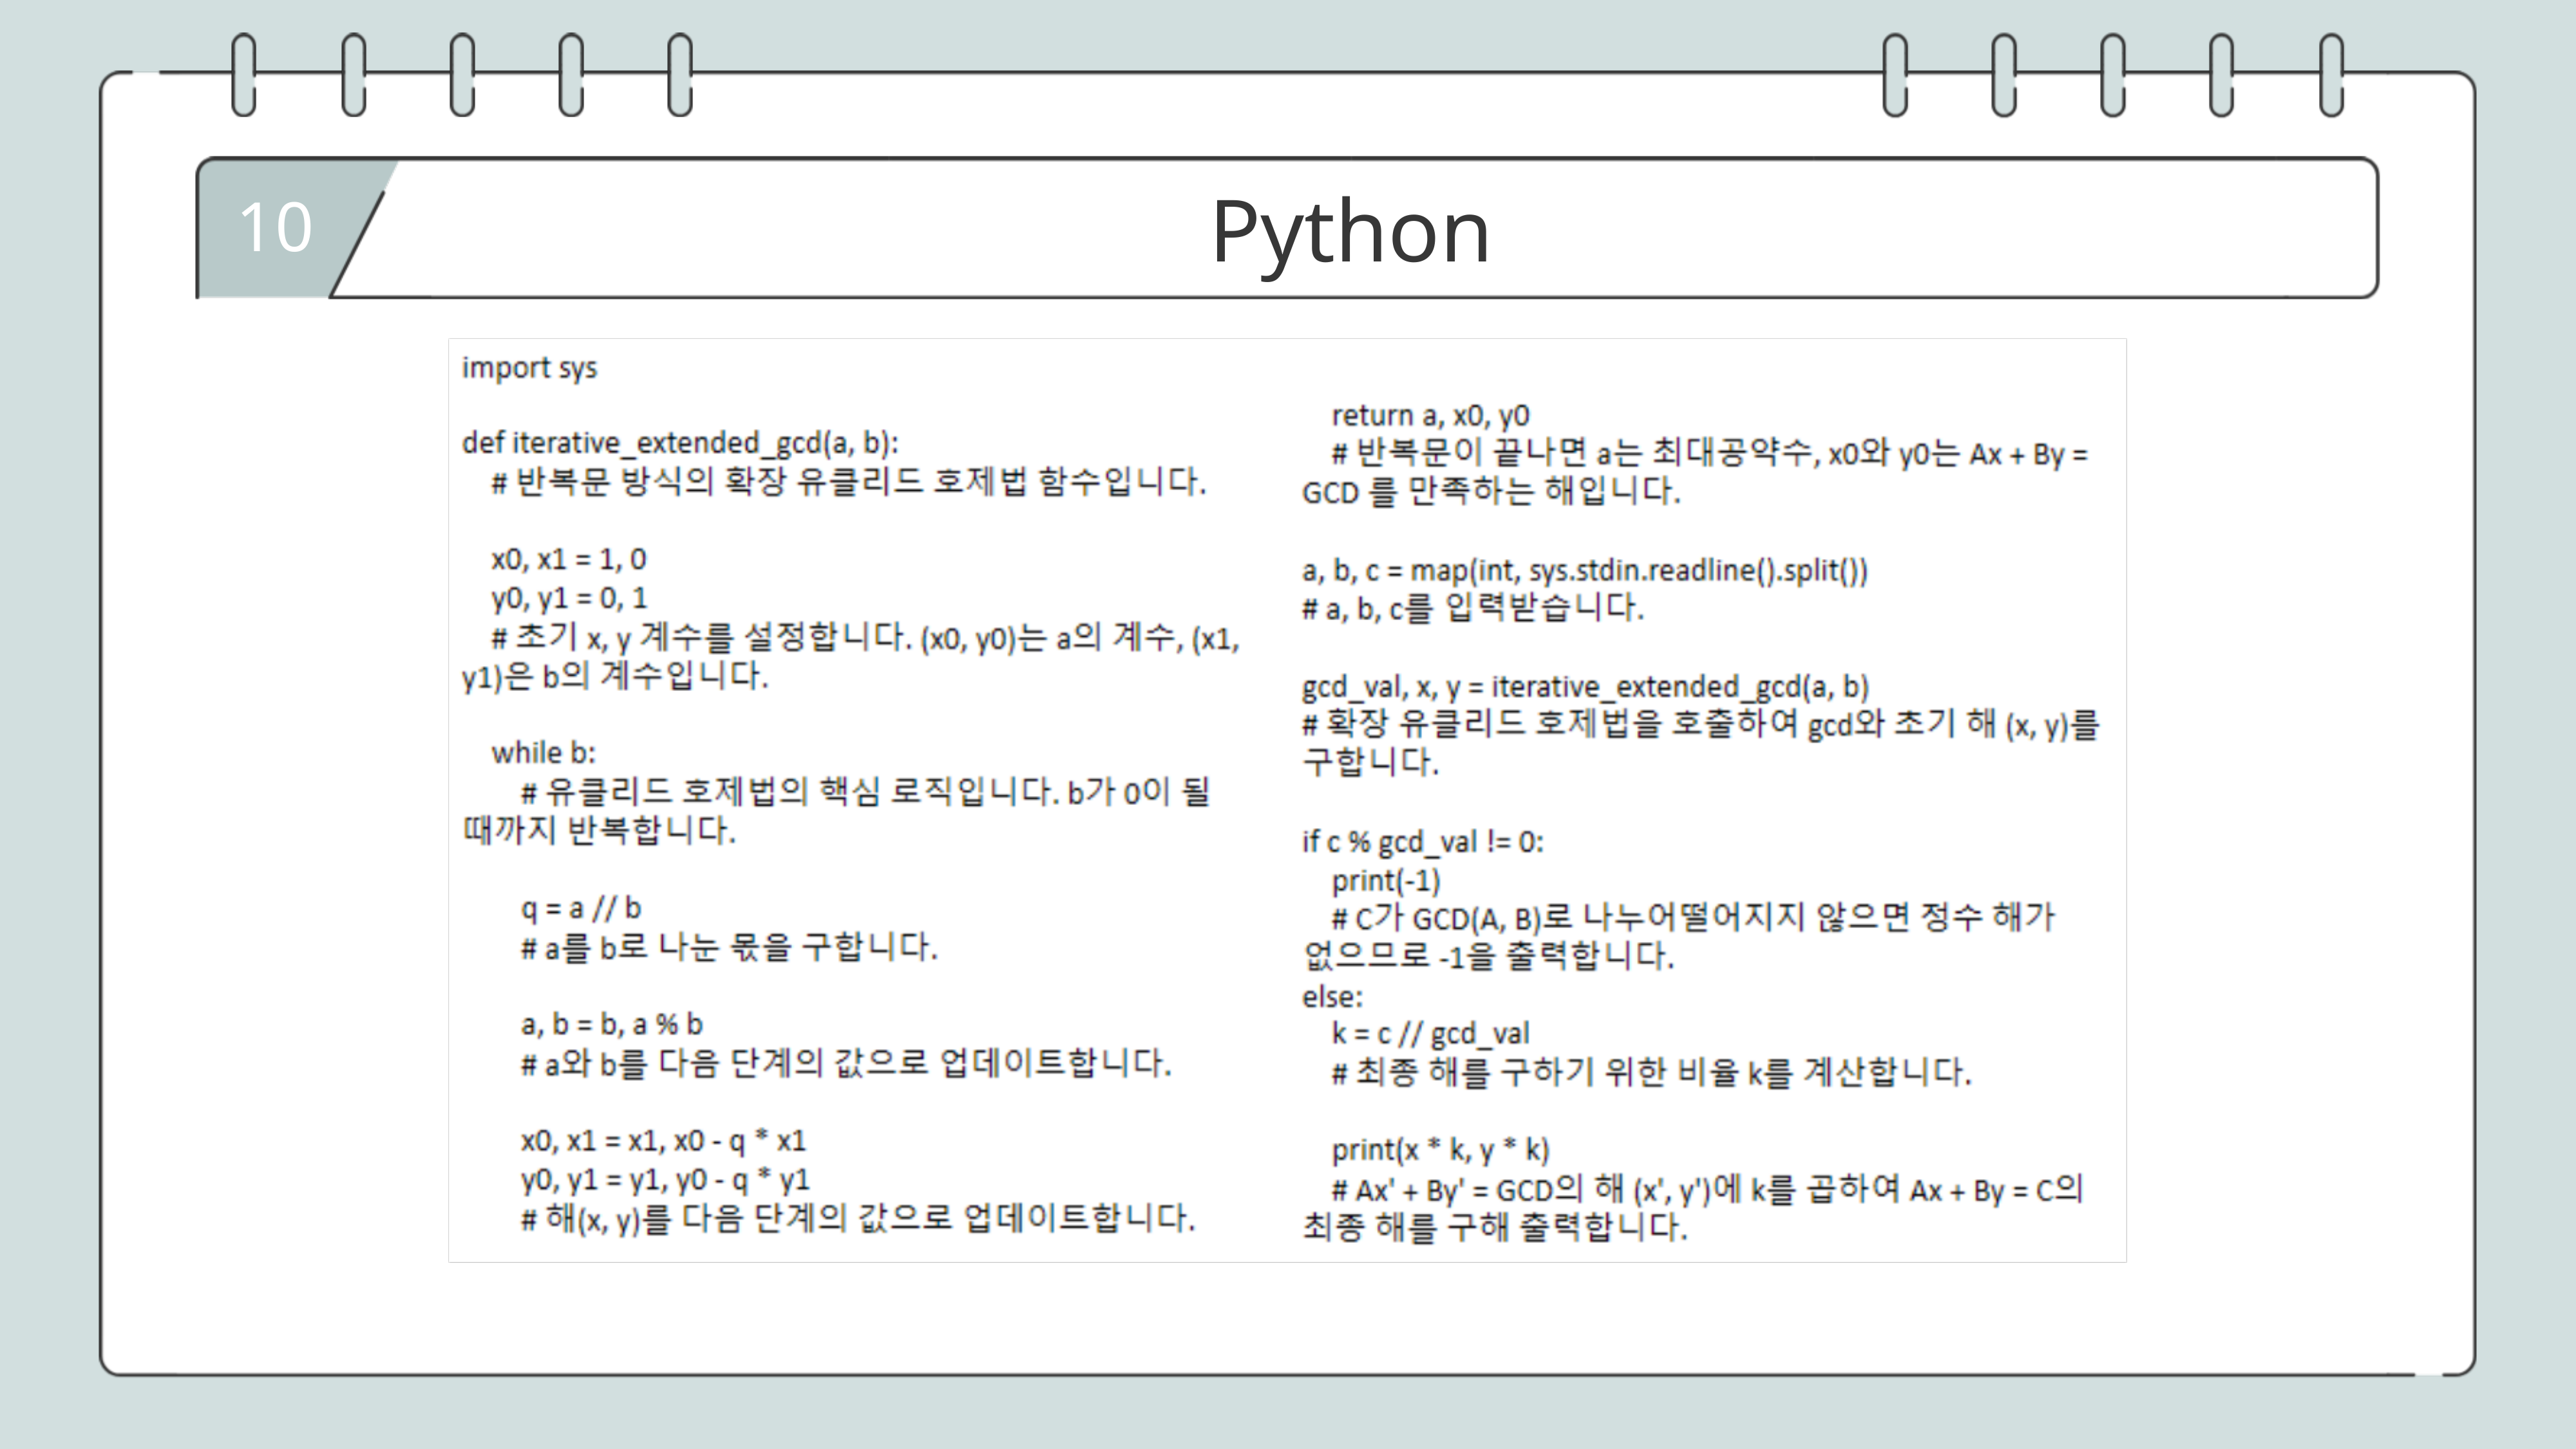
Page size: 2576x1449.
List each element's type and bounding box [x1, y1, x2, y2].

picture [97, 32, 2479, 1379]
